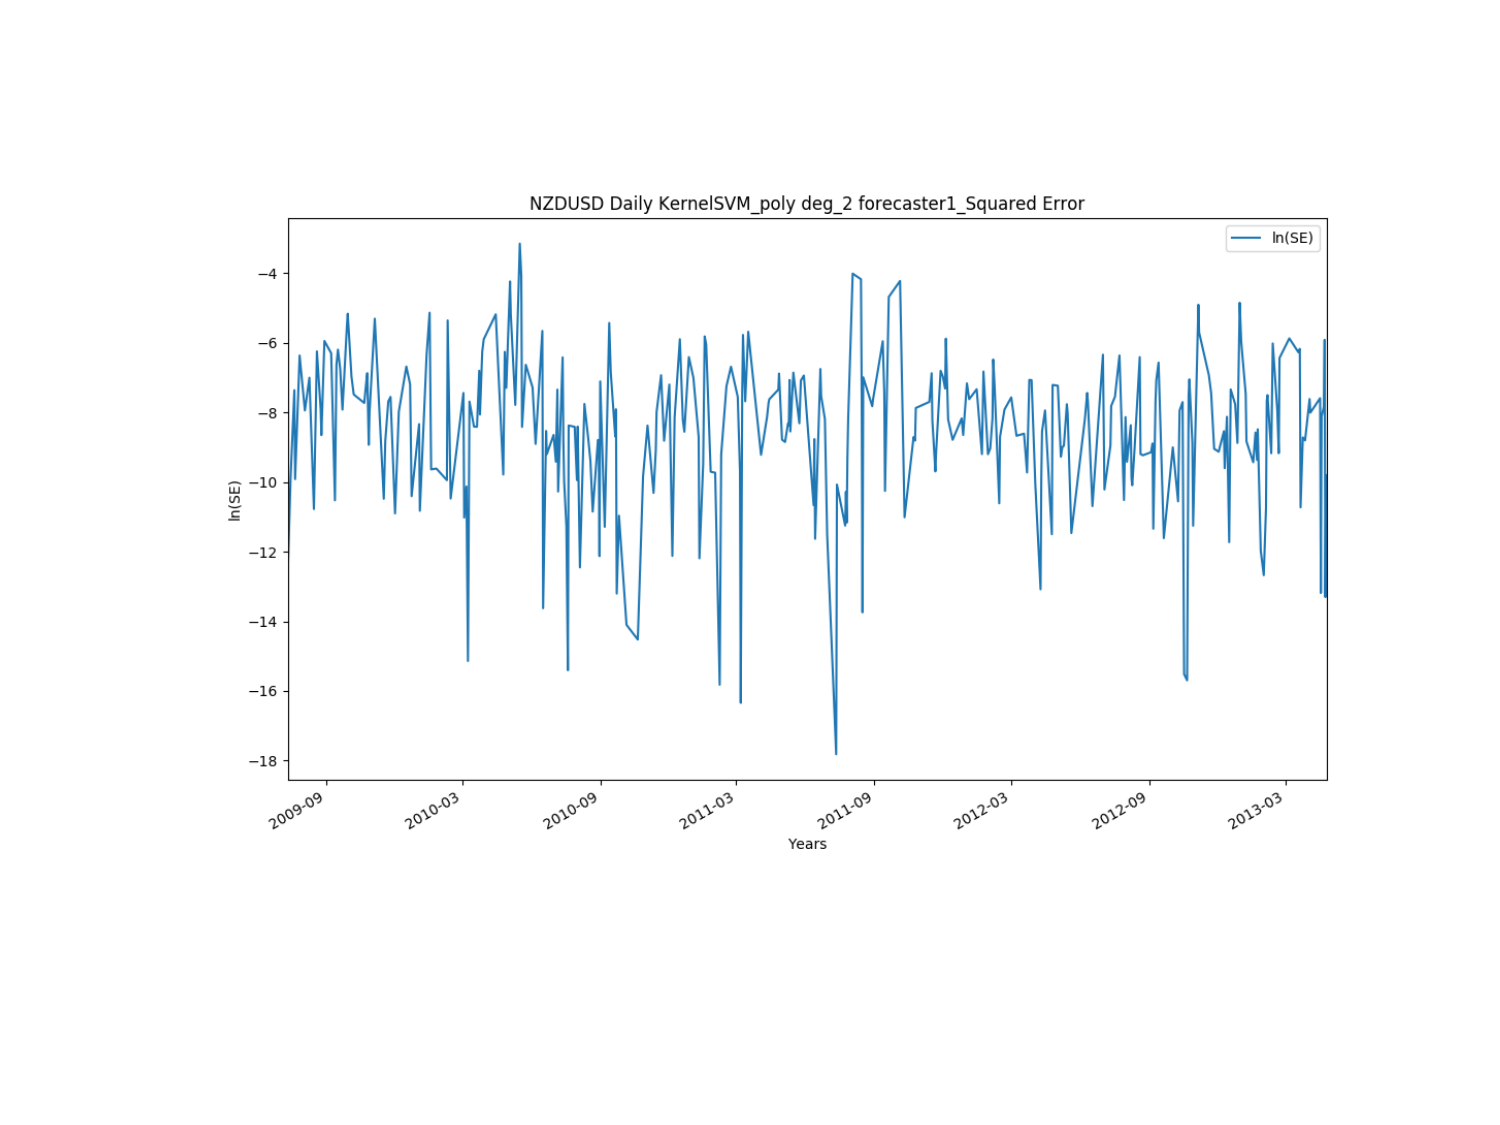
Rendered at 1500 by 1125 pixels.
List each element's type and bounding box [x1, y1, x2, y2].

picture [119, 119, 1461, 946]
